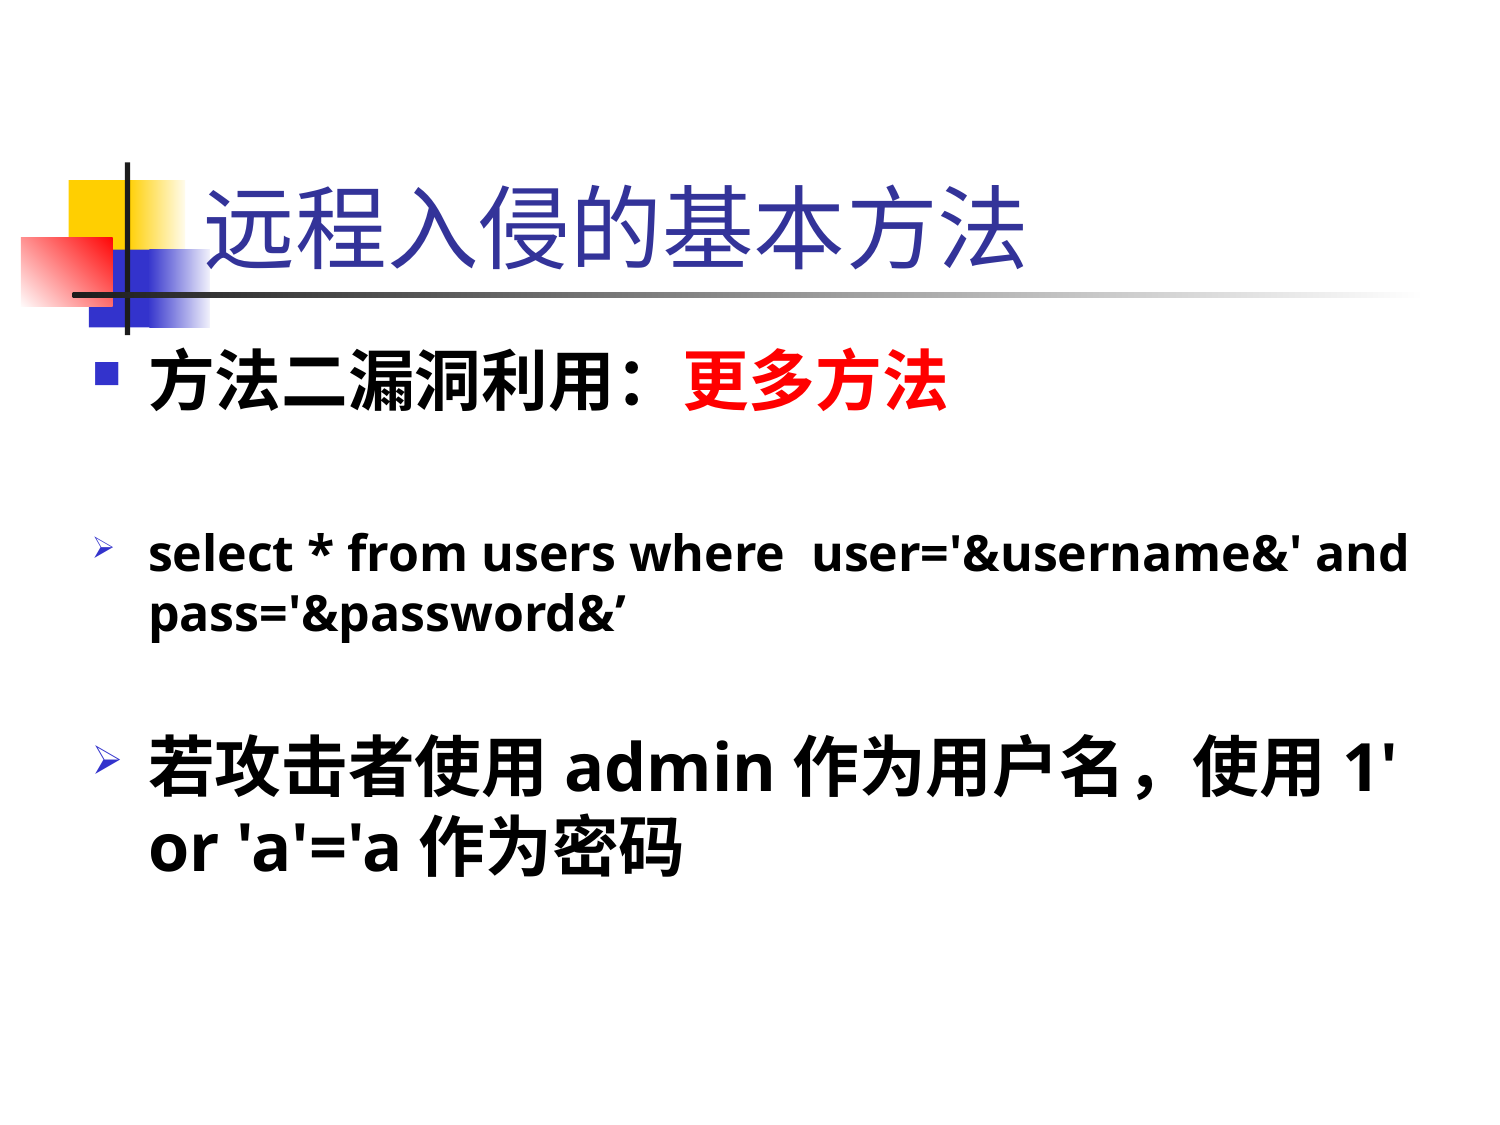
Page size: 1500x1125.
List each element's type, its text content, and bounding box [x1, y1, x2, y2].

list 方法二漏洞利用：更多方法 select * from users where user='&username&' and pass='&password&’ 若攻击者使用admin作为用户名，使用1' or 'a'='a作为密码 [76, 331, 1469, 1006]
title 远程入侵的基本方法 [188, 101, 1468, 289]
